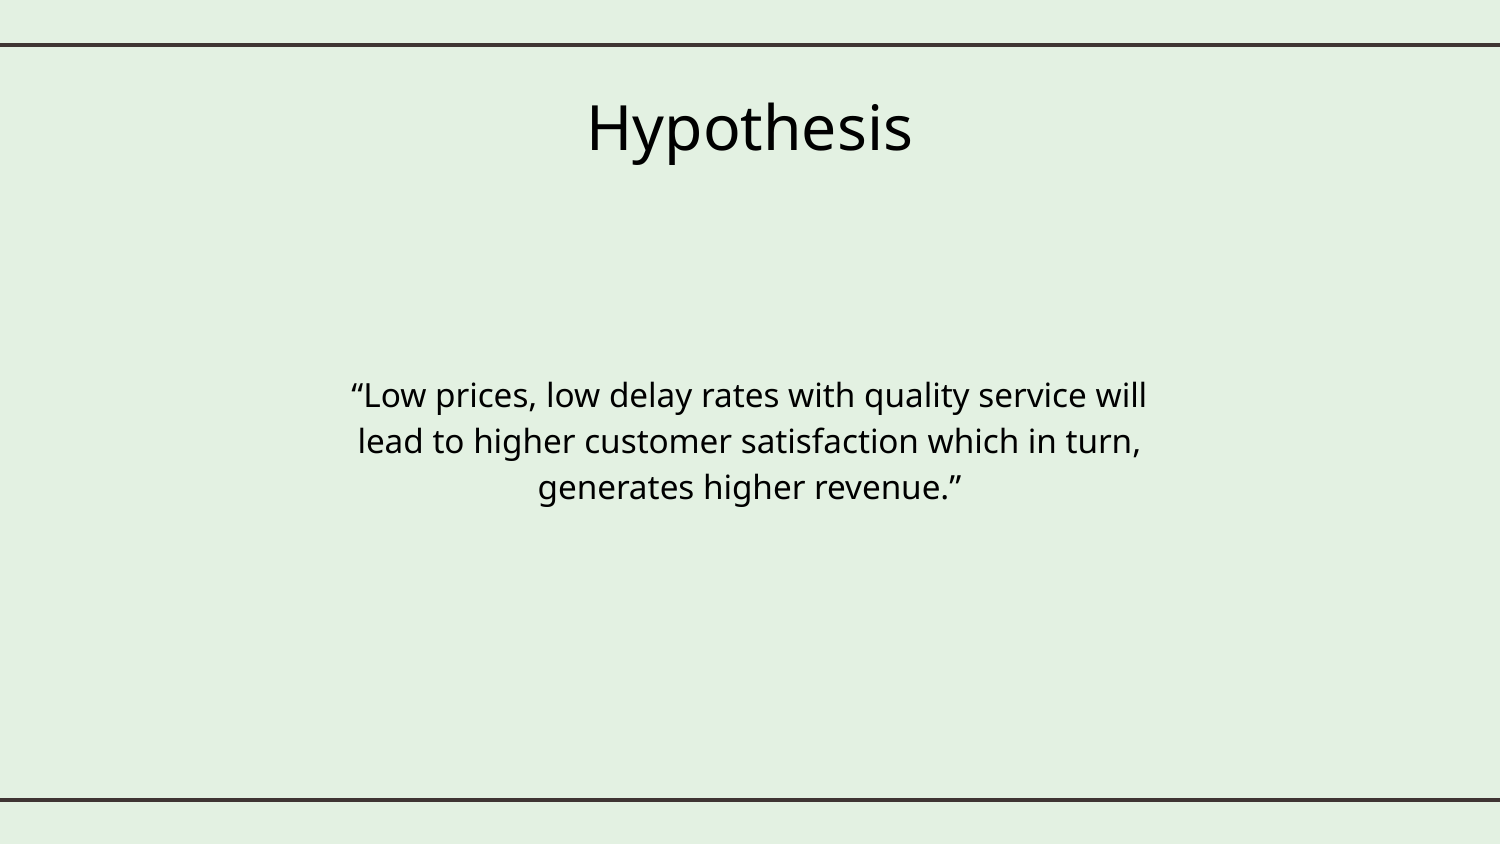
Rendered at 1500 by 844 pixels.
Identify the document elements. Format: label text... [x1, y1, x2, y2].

subtitle “Low prices, low delay rates with quality service will lead to higher customer satisfaction which in turn, generates higher revenue.” [320, 353, 1180, 491]
title Hypothesis [116, 72, 1383, 167]
